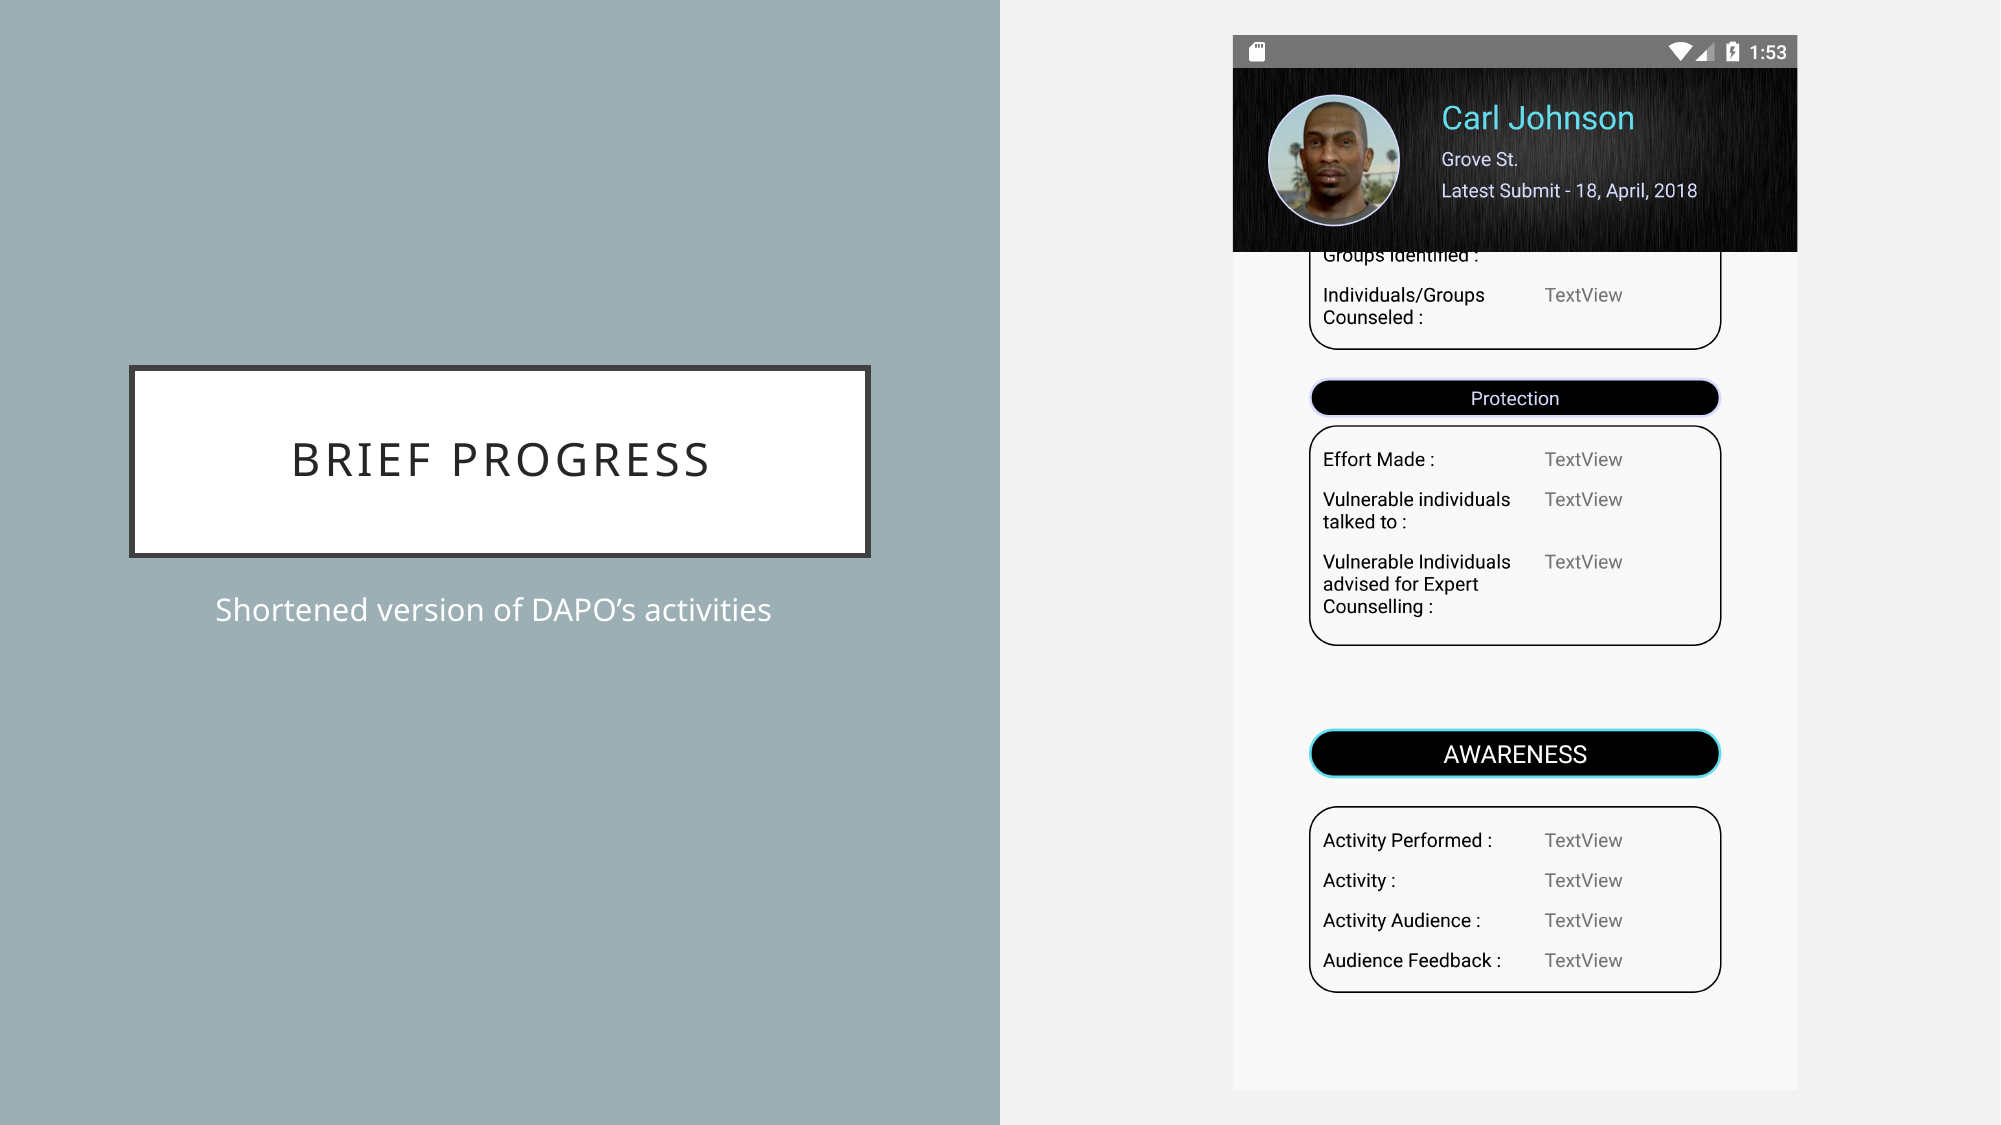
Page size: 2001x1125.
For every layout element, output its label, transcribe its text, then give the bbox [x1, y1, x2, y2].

list Shortened version of DAPO’s activities [183, 582, 806, 943]
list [1232, 35, 1798, 1090]
title BRIEF PROGRESS [129, 365, 871, 558]
